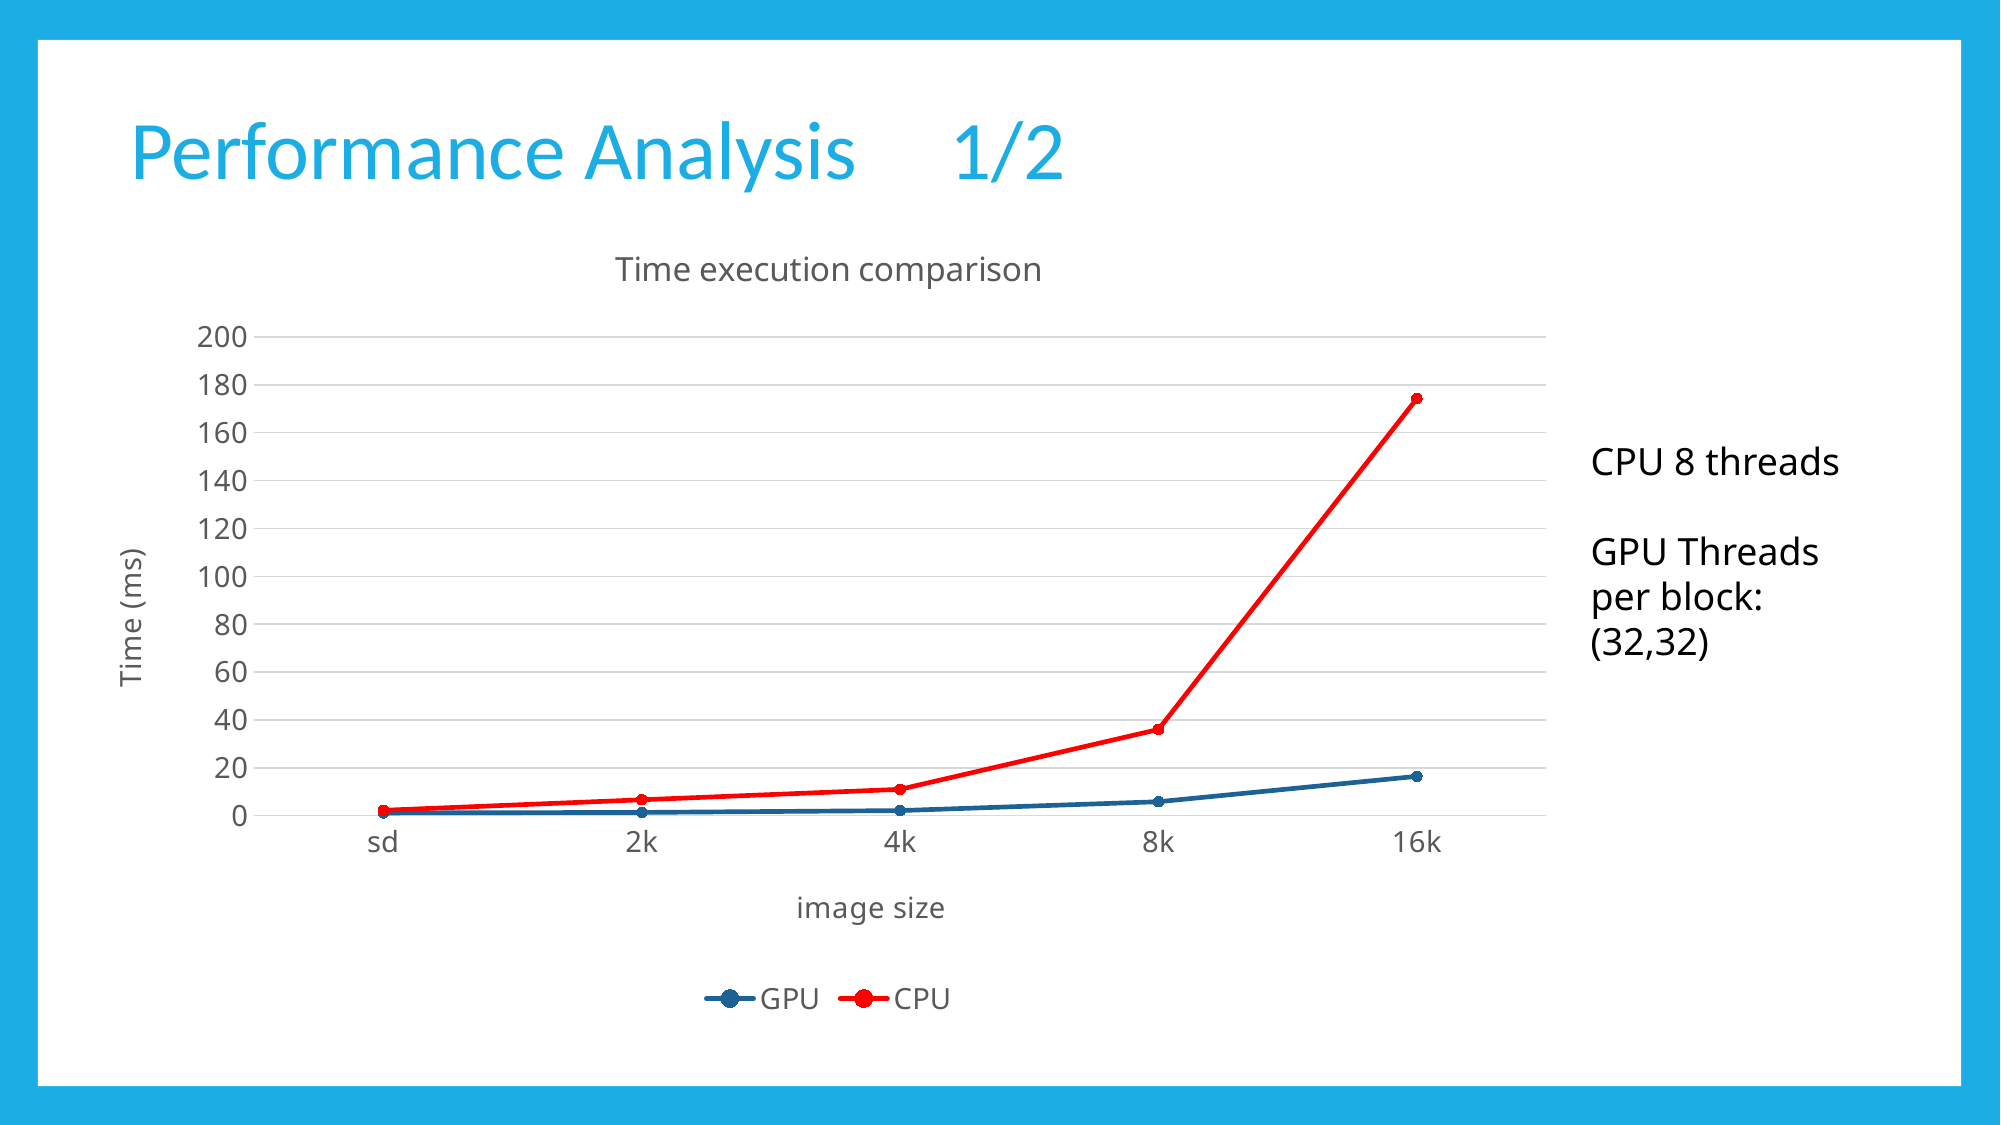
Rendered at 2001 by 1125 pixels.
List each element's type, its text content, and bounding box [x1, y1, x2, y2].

chart [81, 211, 1577, 1026]
title Performance Analysis 1/2 [115, 99, 1822, 207]
text_box CPU 8 threads GPU Threads per block: (32,32) [1580, 430, 1895, 716]
